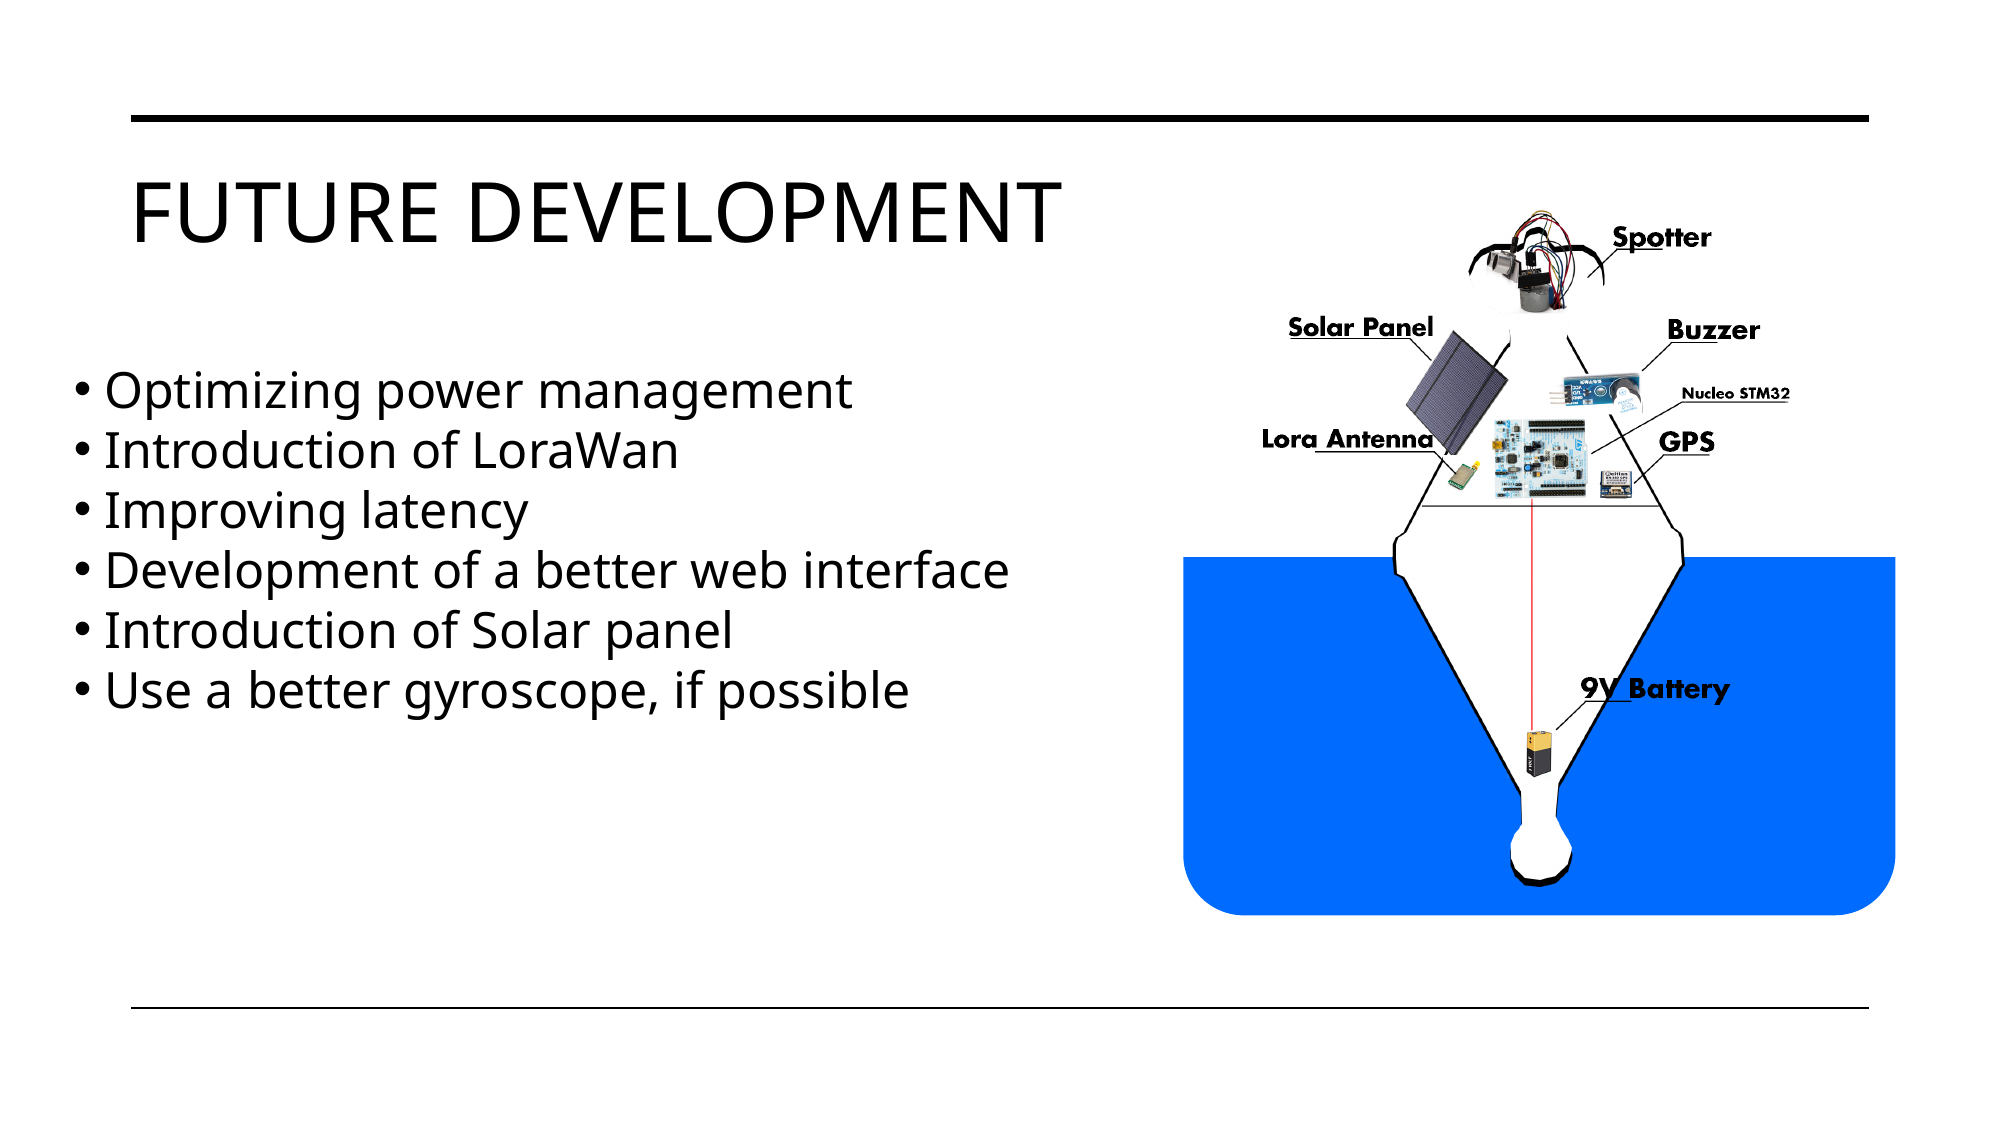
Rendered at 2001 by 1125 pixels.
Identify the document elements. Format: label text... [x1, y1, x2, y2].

picture [1183, 209, 1896, 916]
text_box Optimizing power management Introduction of LoraWan Improving latency Development of a better web interface Introduction of Solar panel Use a better gyroscope, if possible [59, 350, 1026, 771]
title Future development [114, 151, 1869, 314]
